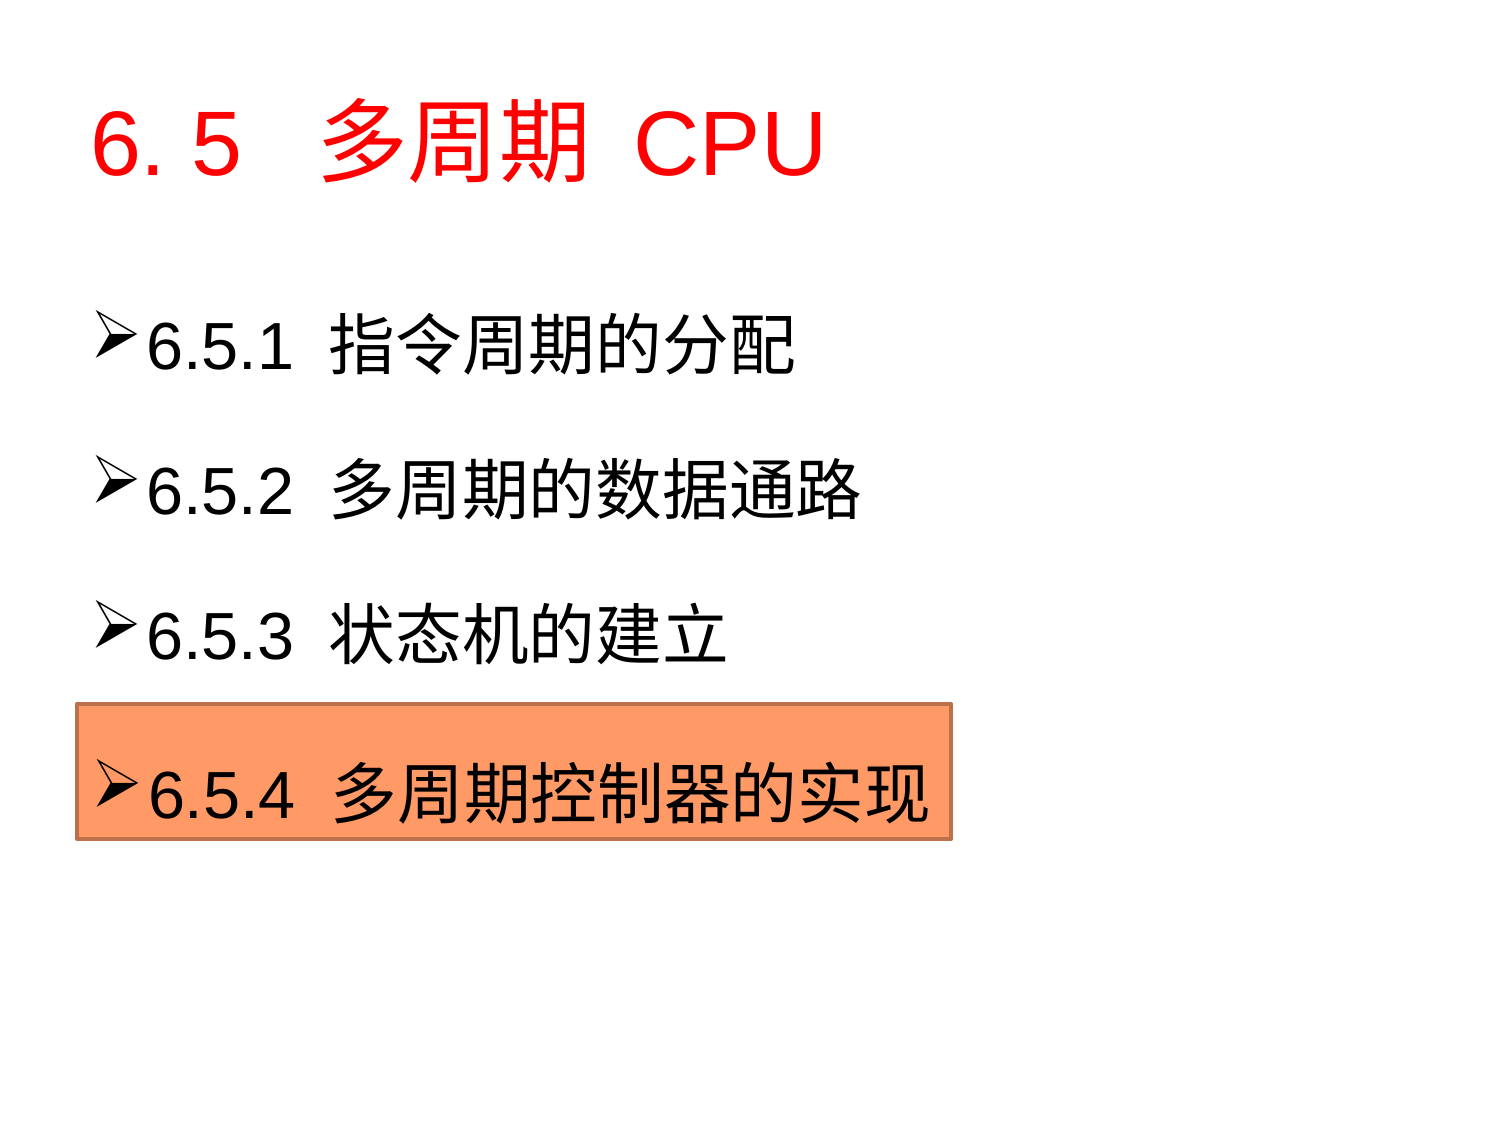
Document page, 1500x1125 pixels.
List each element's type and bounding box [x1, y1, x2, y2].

list [72, 252, 1428, 1008]
title [75, 45, 1425, 233]
text_box [75, 702, 953, 841]
